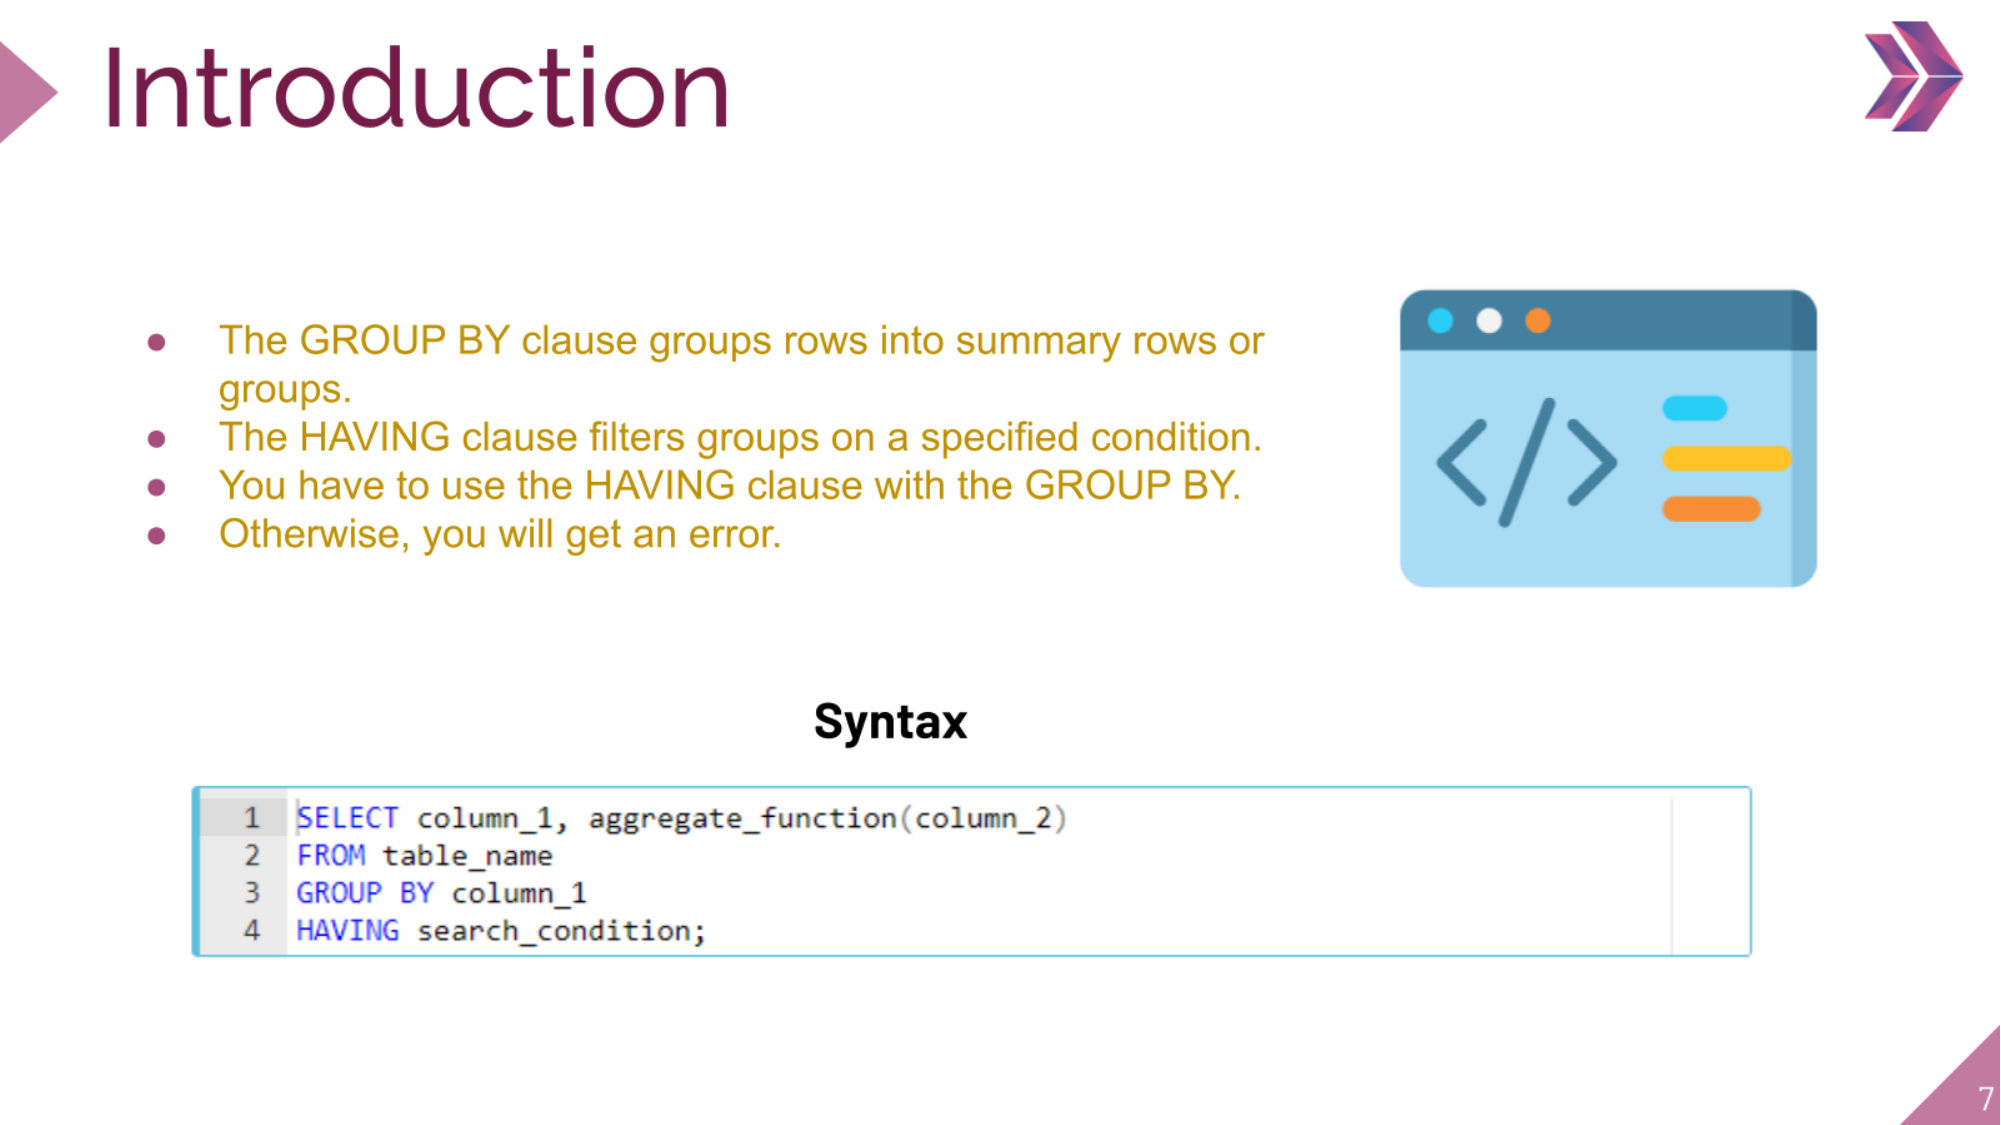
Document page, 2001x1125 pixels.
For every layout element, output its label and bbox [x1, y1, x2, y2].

list [0, 0, 2000, 1125]
